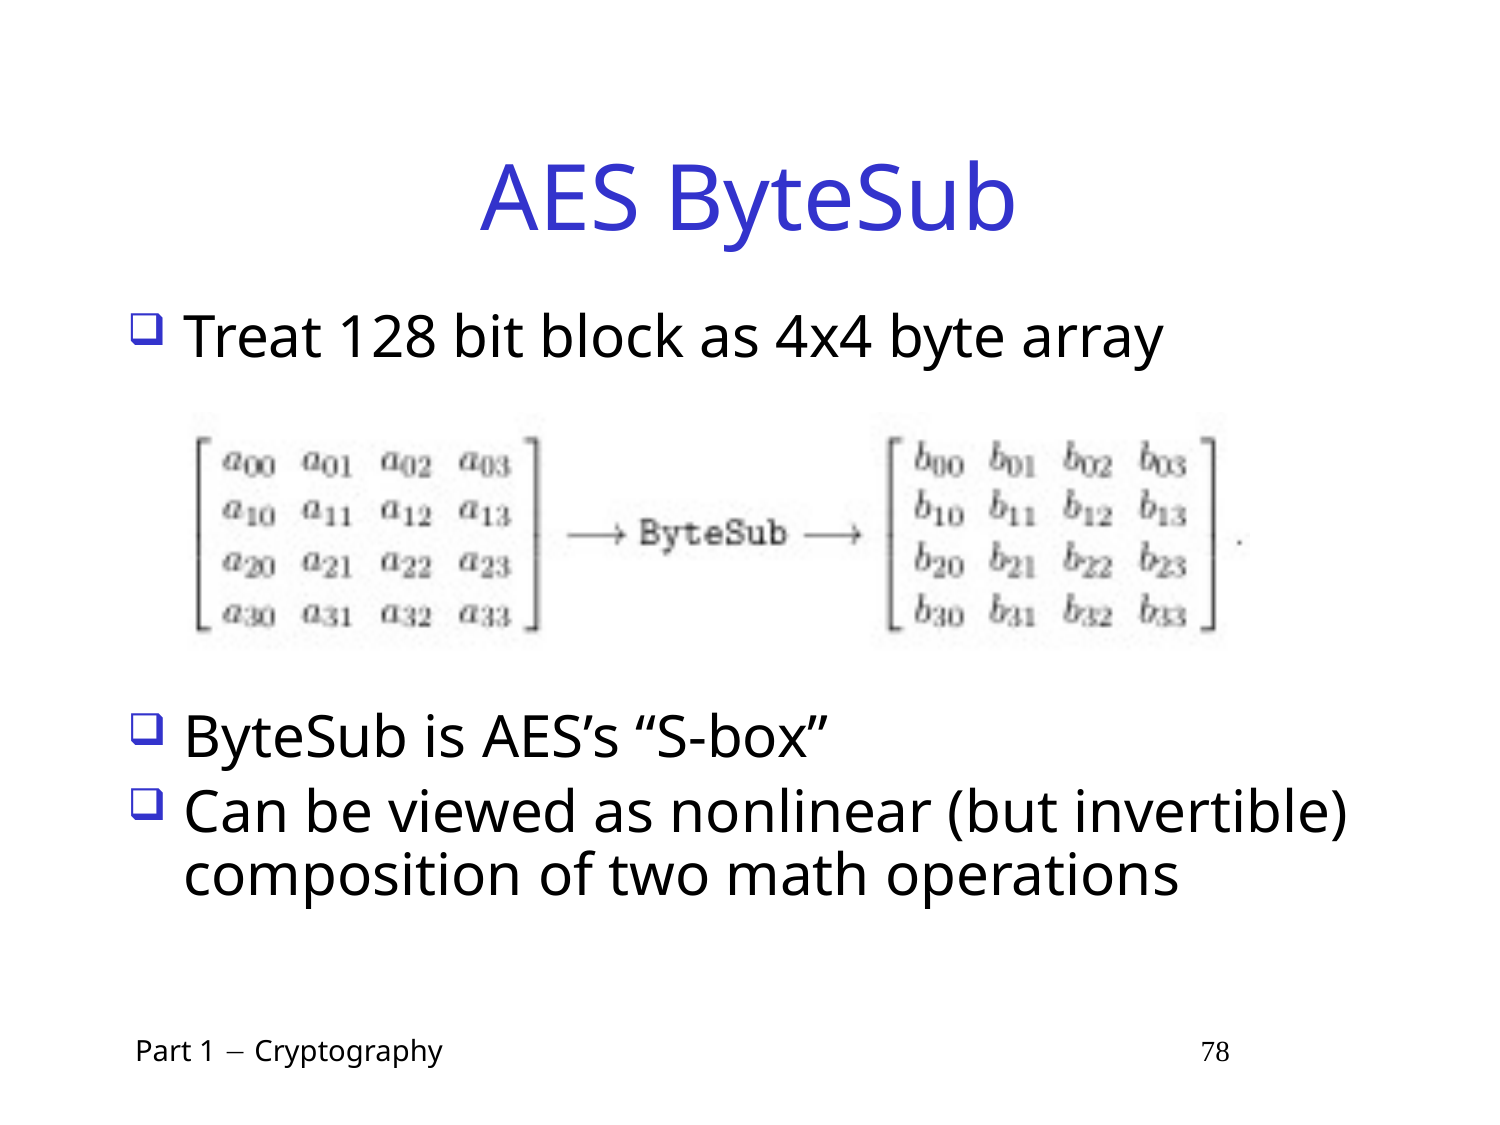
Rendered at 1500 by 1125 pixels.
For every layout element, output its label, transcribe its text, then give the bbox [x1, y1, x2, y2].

picture [161, 412, 1251, 654]
footer Part 1  Cryptography 78 [112, 1024, 1401, 1101]
list ByteSub is AES’s “S-box” Can be viewed as nonlinear (but invertible) composition of two math operations [112, 699, 1388, 938]
text_box Treat 128 bit block as 4x4 byte array [112, 299, 1388, 400]
title AES ByteSub [112, 99, 1388, 288]
